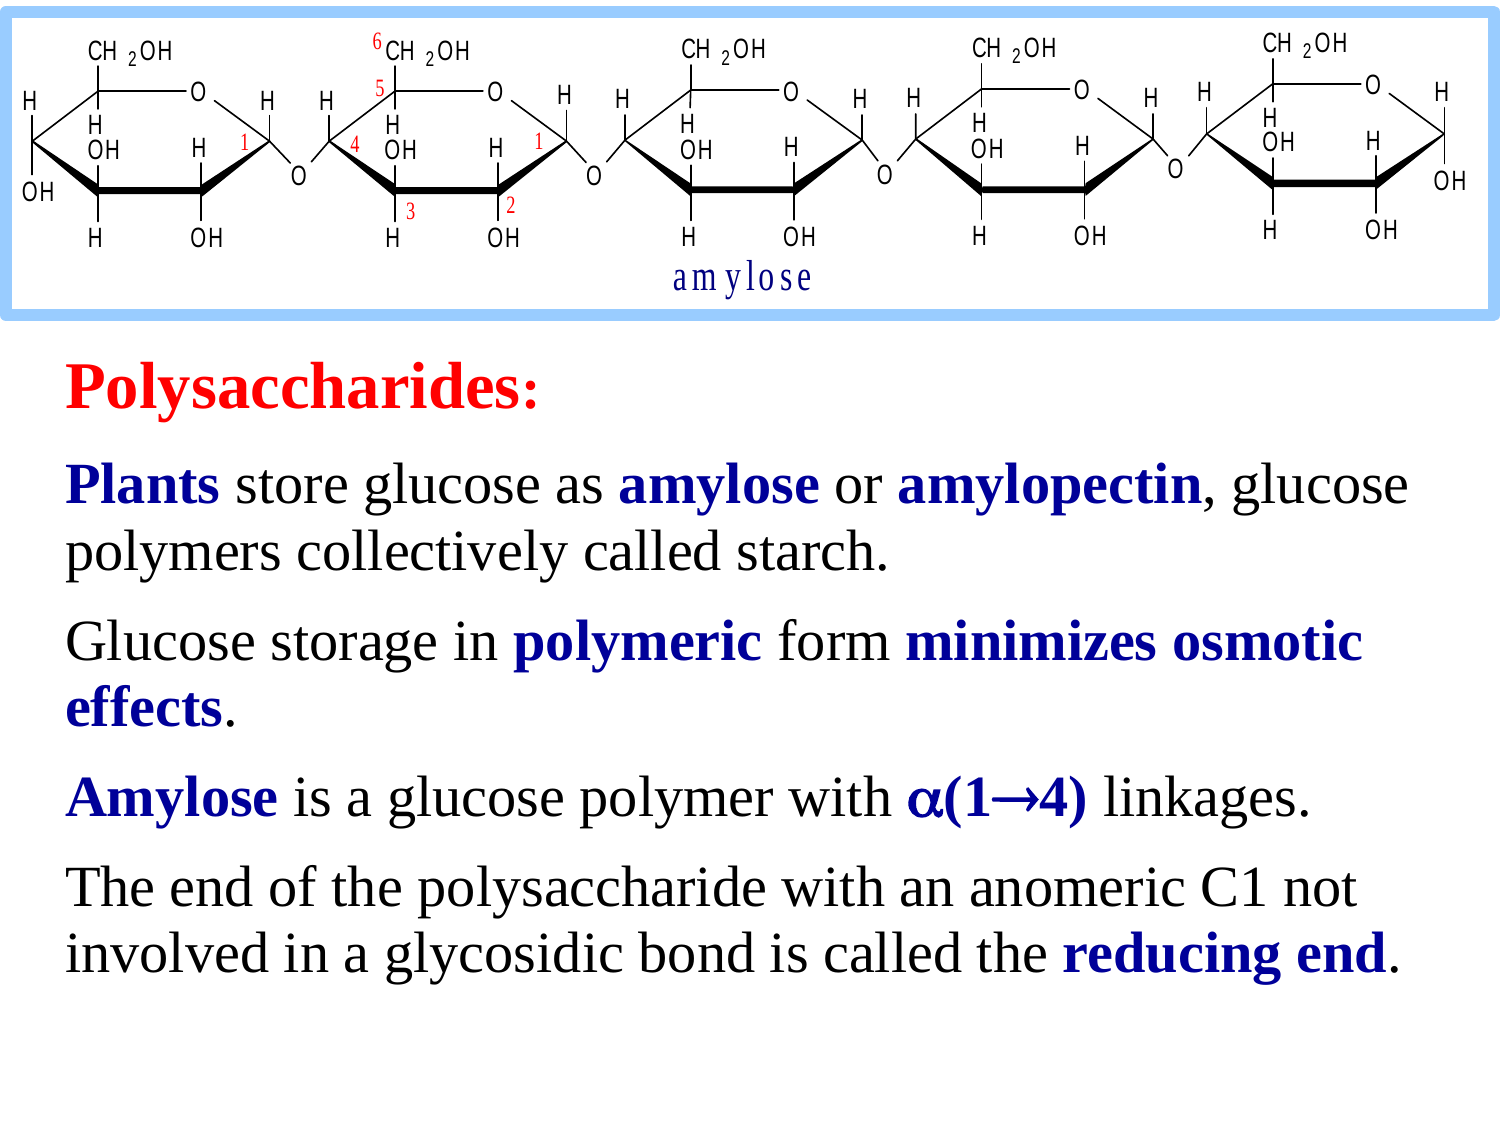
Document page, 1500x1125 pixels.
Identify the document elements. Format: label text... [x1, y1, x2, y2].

list Polysaccharides: Plants store glucose as amylose or amylopectin, glucose polymers collectively called starch. Glucose storage in polymeric form minimizes osmotic effects. Amylose is a glucose polymer with a(14) linkages. The end of the polysaccharide with an anomeric C1 not involved in a glycosidic bond is called the reducing end. [50, 340, 1500, 1091]
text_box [0, 2, 1500, 322]
